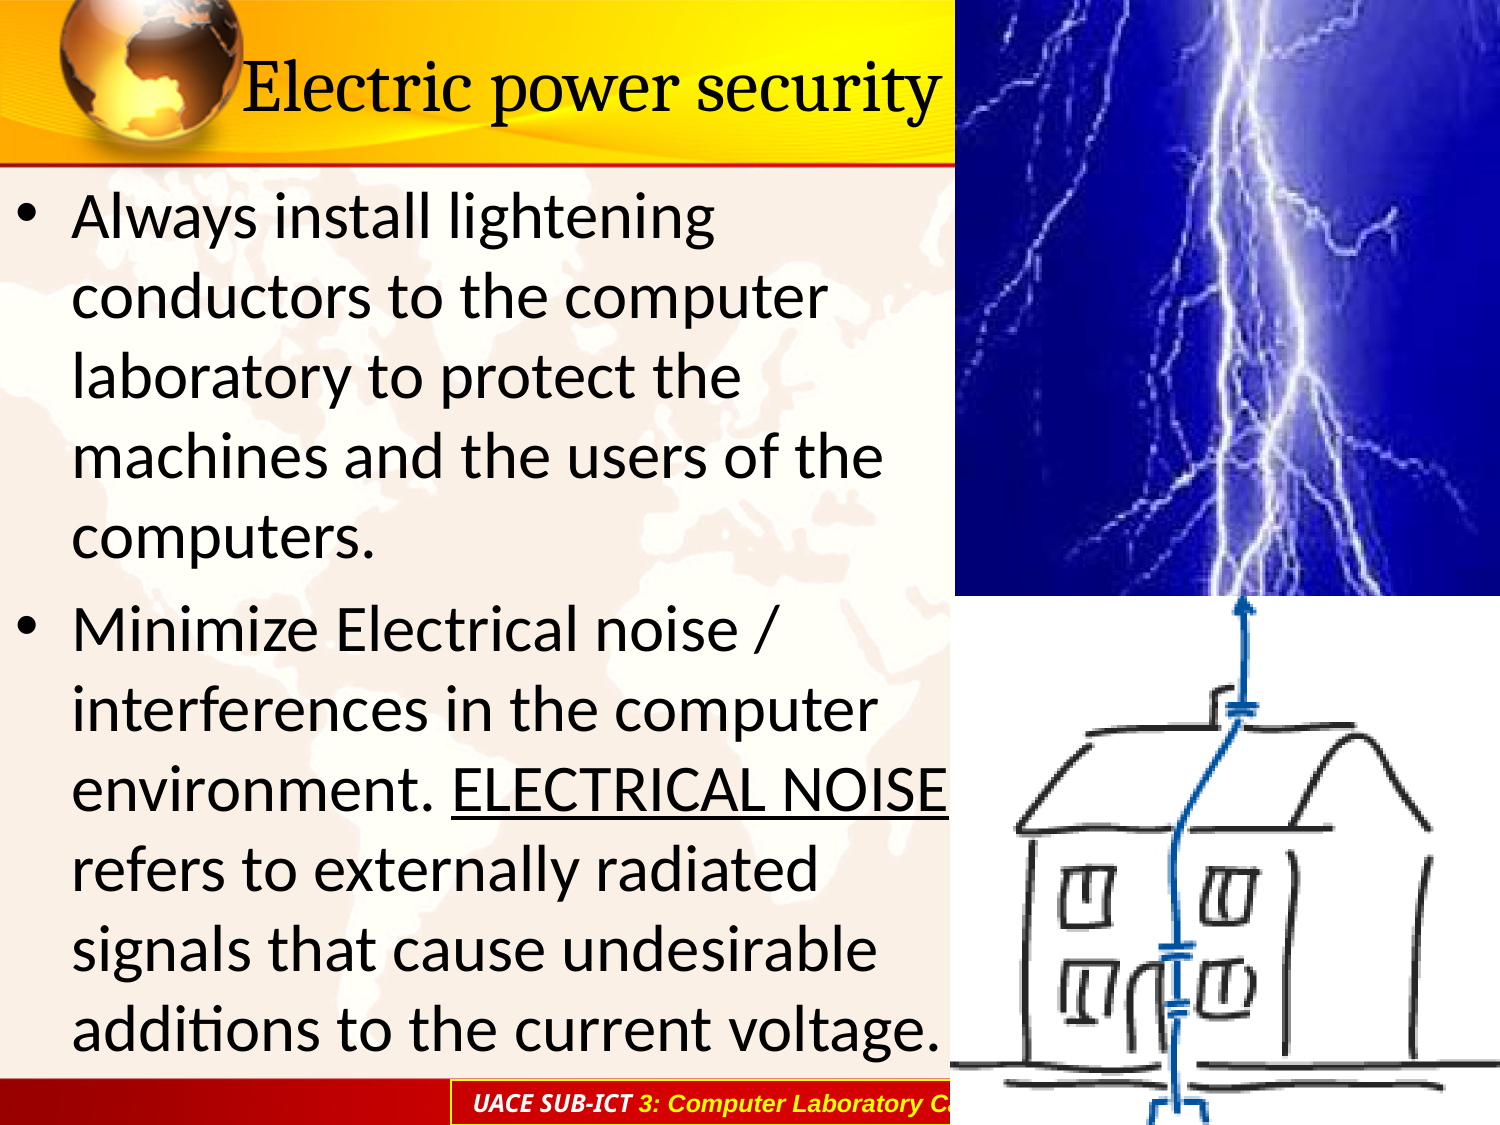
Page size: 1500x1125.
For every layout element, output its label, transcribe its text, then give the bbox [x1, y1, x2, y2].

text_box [949, 0, 1500, 1125]
picture [0, 0, 212, 163]
picture [452, 1081, 949, 1124]
list Always install lightening conductors to the computer laboratory to protect the machines and the users of the computers. Minimize Electrical noise / interferences in the computer environment. ELECTRICAL NOISE refers to externally radiated signals that cause undesirable additions to the current voltage. [0, 163, 944, 1070]
title Electric power security [212, 0, 947, 163]
picture [0, 1070, 949, 1125]
